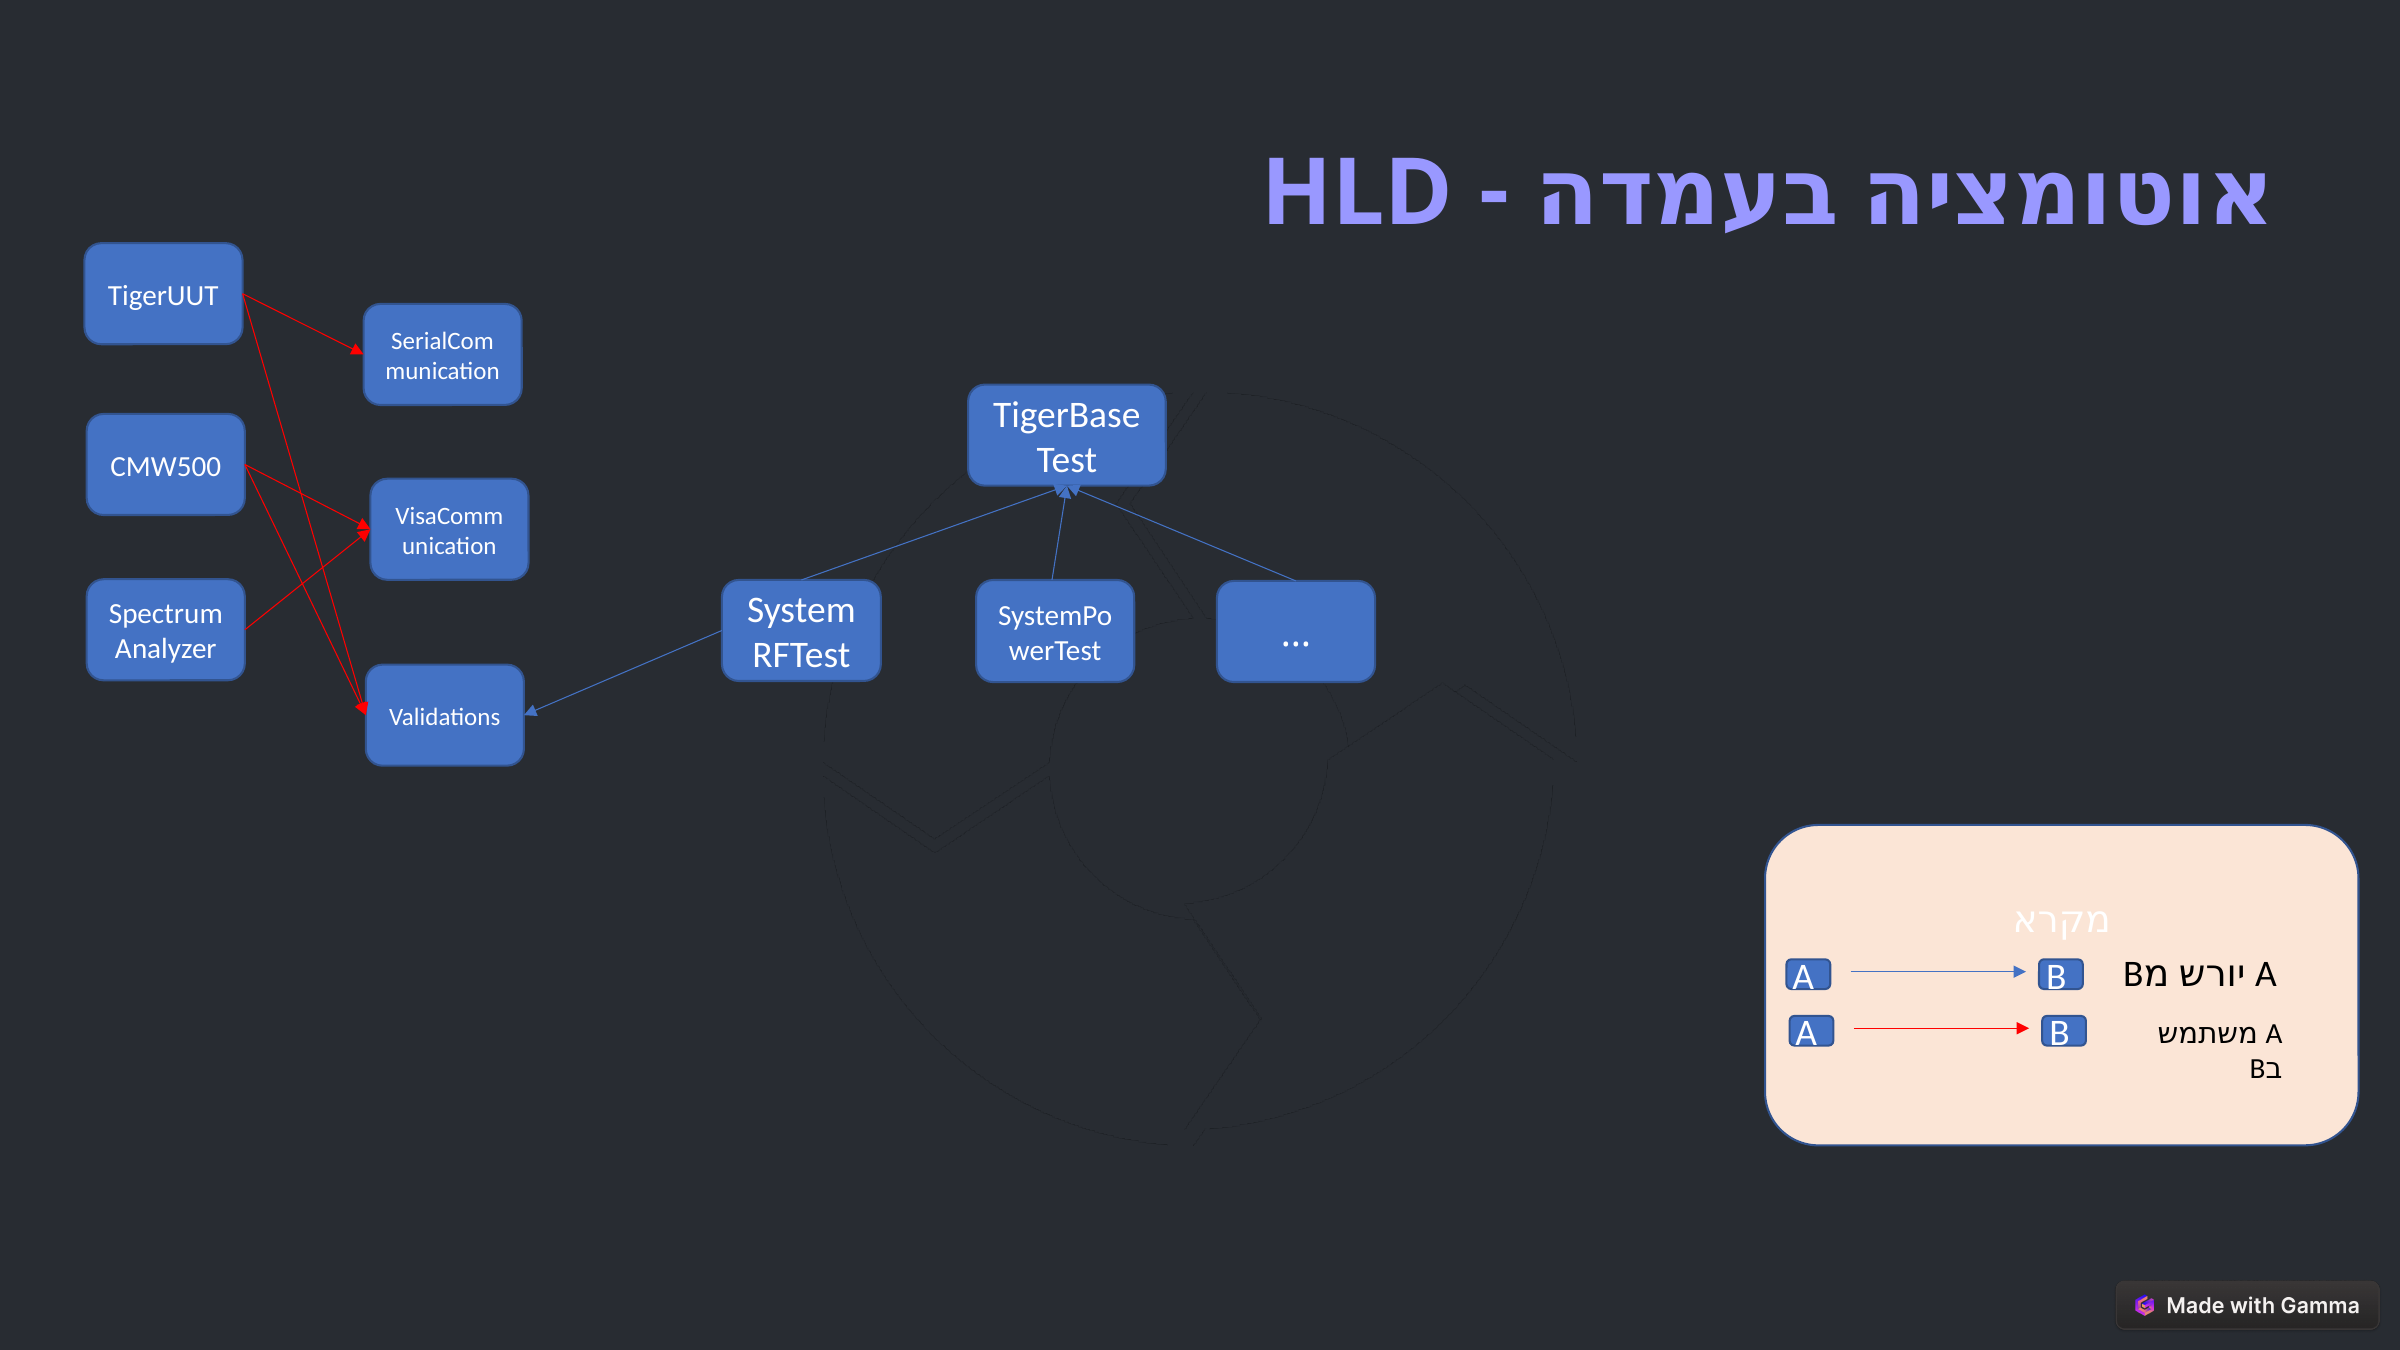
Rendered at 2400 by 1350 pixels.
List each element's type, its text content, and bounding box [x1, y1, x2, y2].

text_box Validations [364, 663, 525, 767]
text_box B [2037, 958, 2084, 991]
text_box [523, 630, 722, 716]
text_box CMW500 [85, 412, 242, 517]
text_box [366, 529, 371, 630]
text_box SpectrumAnalyzer [85, 578, 242, 682]
text_box A משתמש בB [2106, 1006, 2298, 1092]
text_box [242, 293, 366, 716]
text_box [366, 464, 371, 529]
text_box SystemRFTest [720, 578, 800, 683]
text_box VisaCommunication [371, 477, 530, 581]
picture [800, 376, 1577, 1146]
text_box B [2041, 1014, 2087, 1047]
text_box אוטומציה בעמדה - HLD [1177, 126, 2276, 244]
text_box מקרא [1764, 823, 2360, 1147]
text_box SerialCommunication [366, 302, 523, 407]
text_box A יורש מB [2101, 941, 2292, 1002]
text_box A [1788, 1014, 1835, 1047]
picture [2106, 1271, 2389, 1339]
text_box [801, 485, 1052, 580]
text_box A [1785, 958, 1832, 991]
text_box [1066, 485, 1296, 581]
text_box TigerUUT [83, 242, 244, 346]
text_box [1052, 485, 1066, 580]
